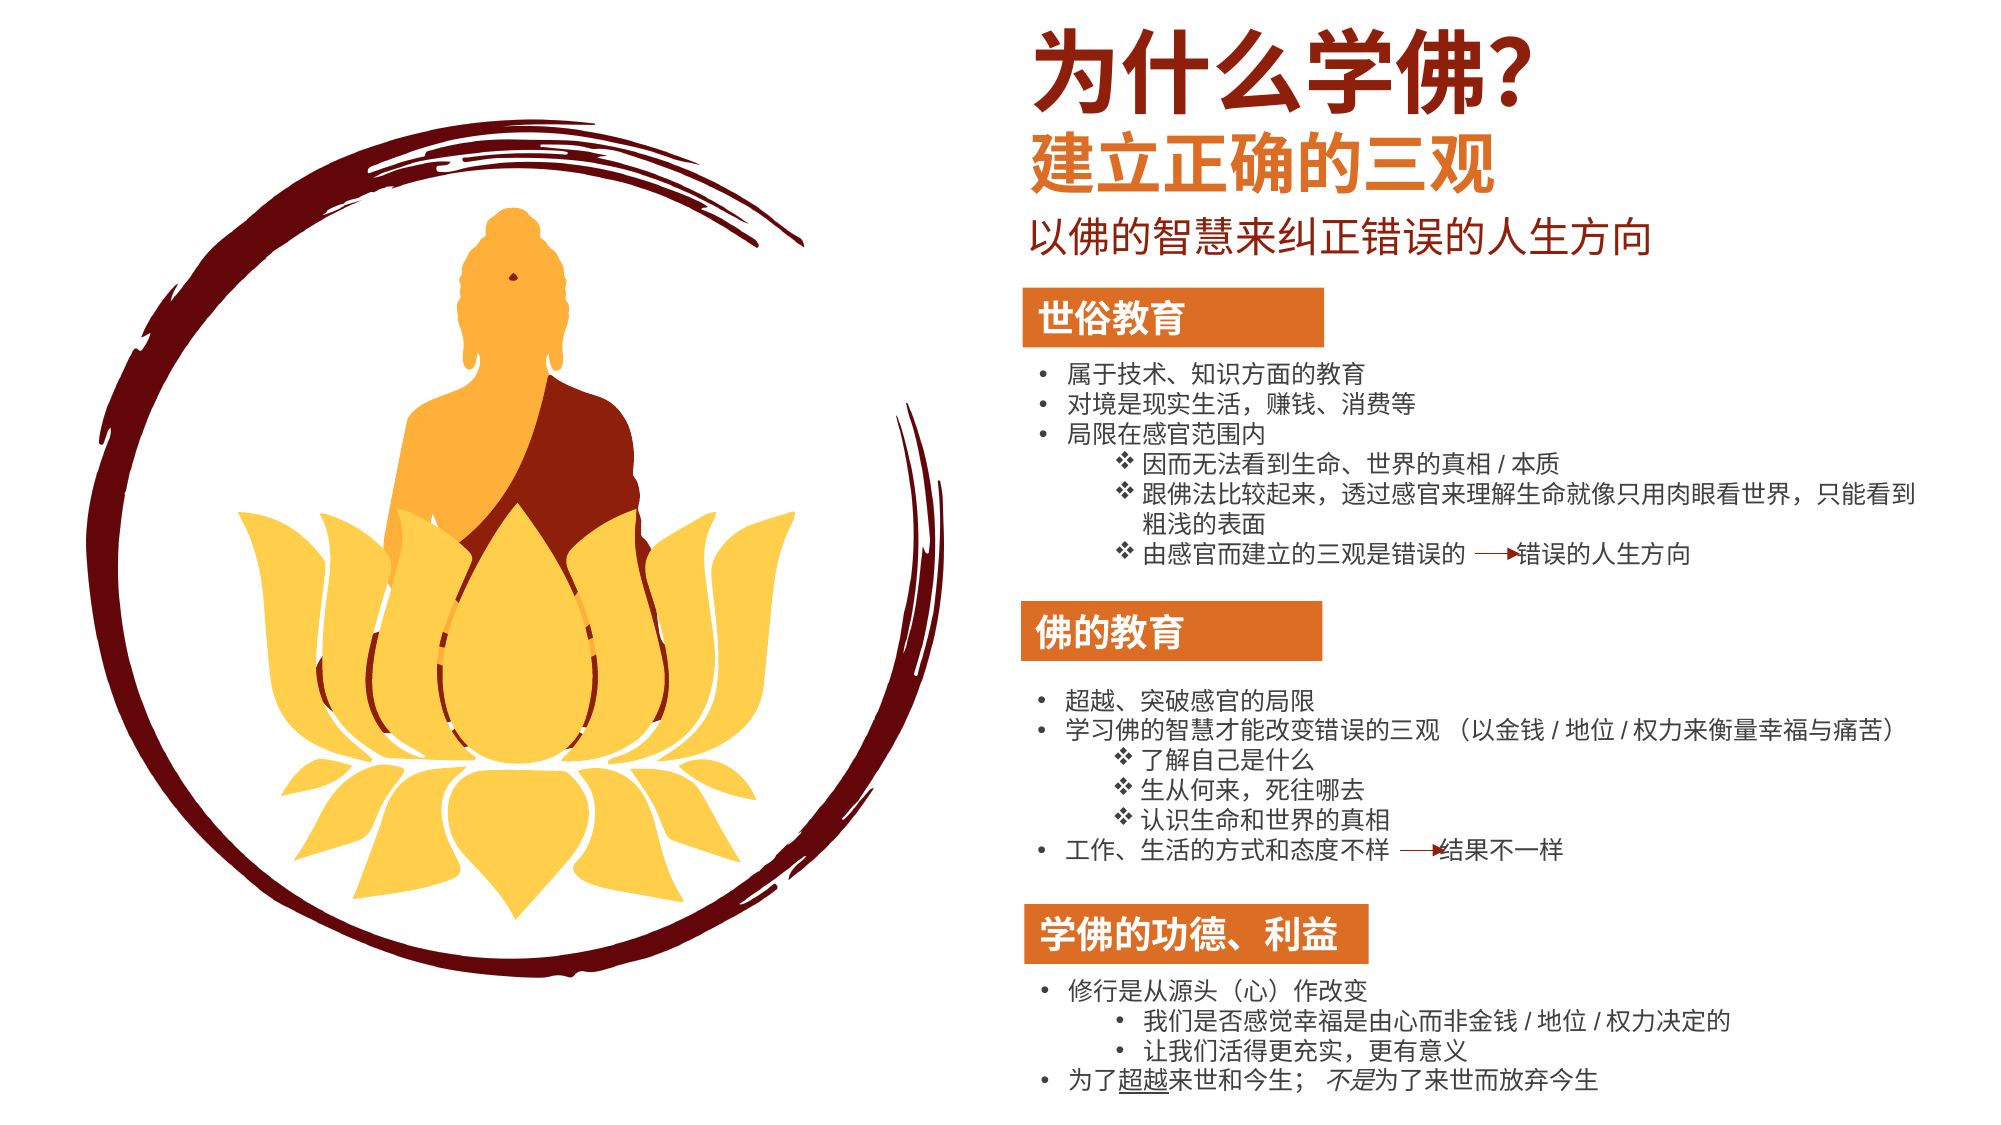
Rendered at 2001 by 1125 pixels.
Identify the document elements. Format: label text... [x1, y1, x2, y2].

picture [86, 119, 944, 978]
text_box 为什么学佛？ [1014, 6, 1809, 114]
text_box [1022, 287, 1952, 579]
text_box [1024, 904, 1954, 1105]
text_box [237, 207, 795, 921]
text_box 建立正确的三观 [1014, 114, 1809, 210]
text_box 以佛的智慧来纠正错误的人生方向 [1021, 210, 1695, 261]
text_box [1020, 601, 1950, 875]
